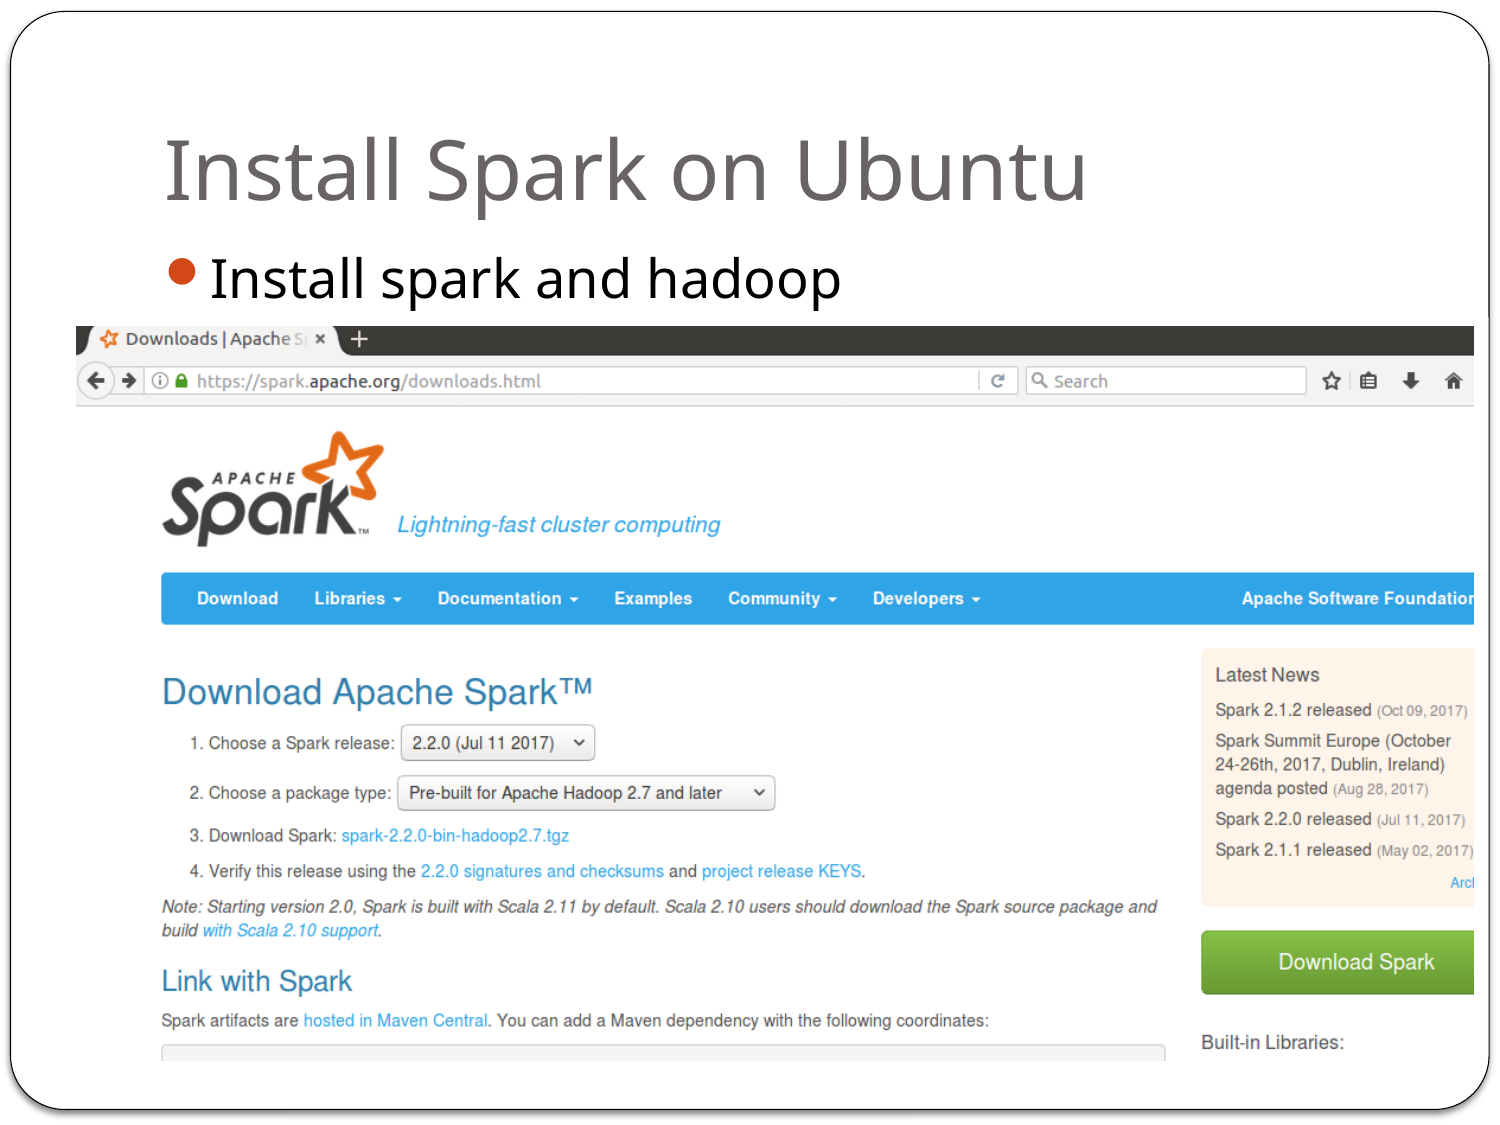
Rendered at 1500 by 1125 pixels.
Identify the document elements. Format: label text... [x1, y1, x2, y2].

list Install spark and hadoop [150, 237, 1425, 324]
title Install Spark on Ubuntu [150, 45, 1425, 233]
picture [76, 325, 1474, 1061]
